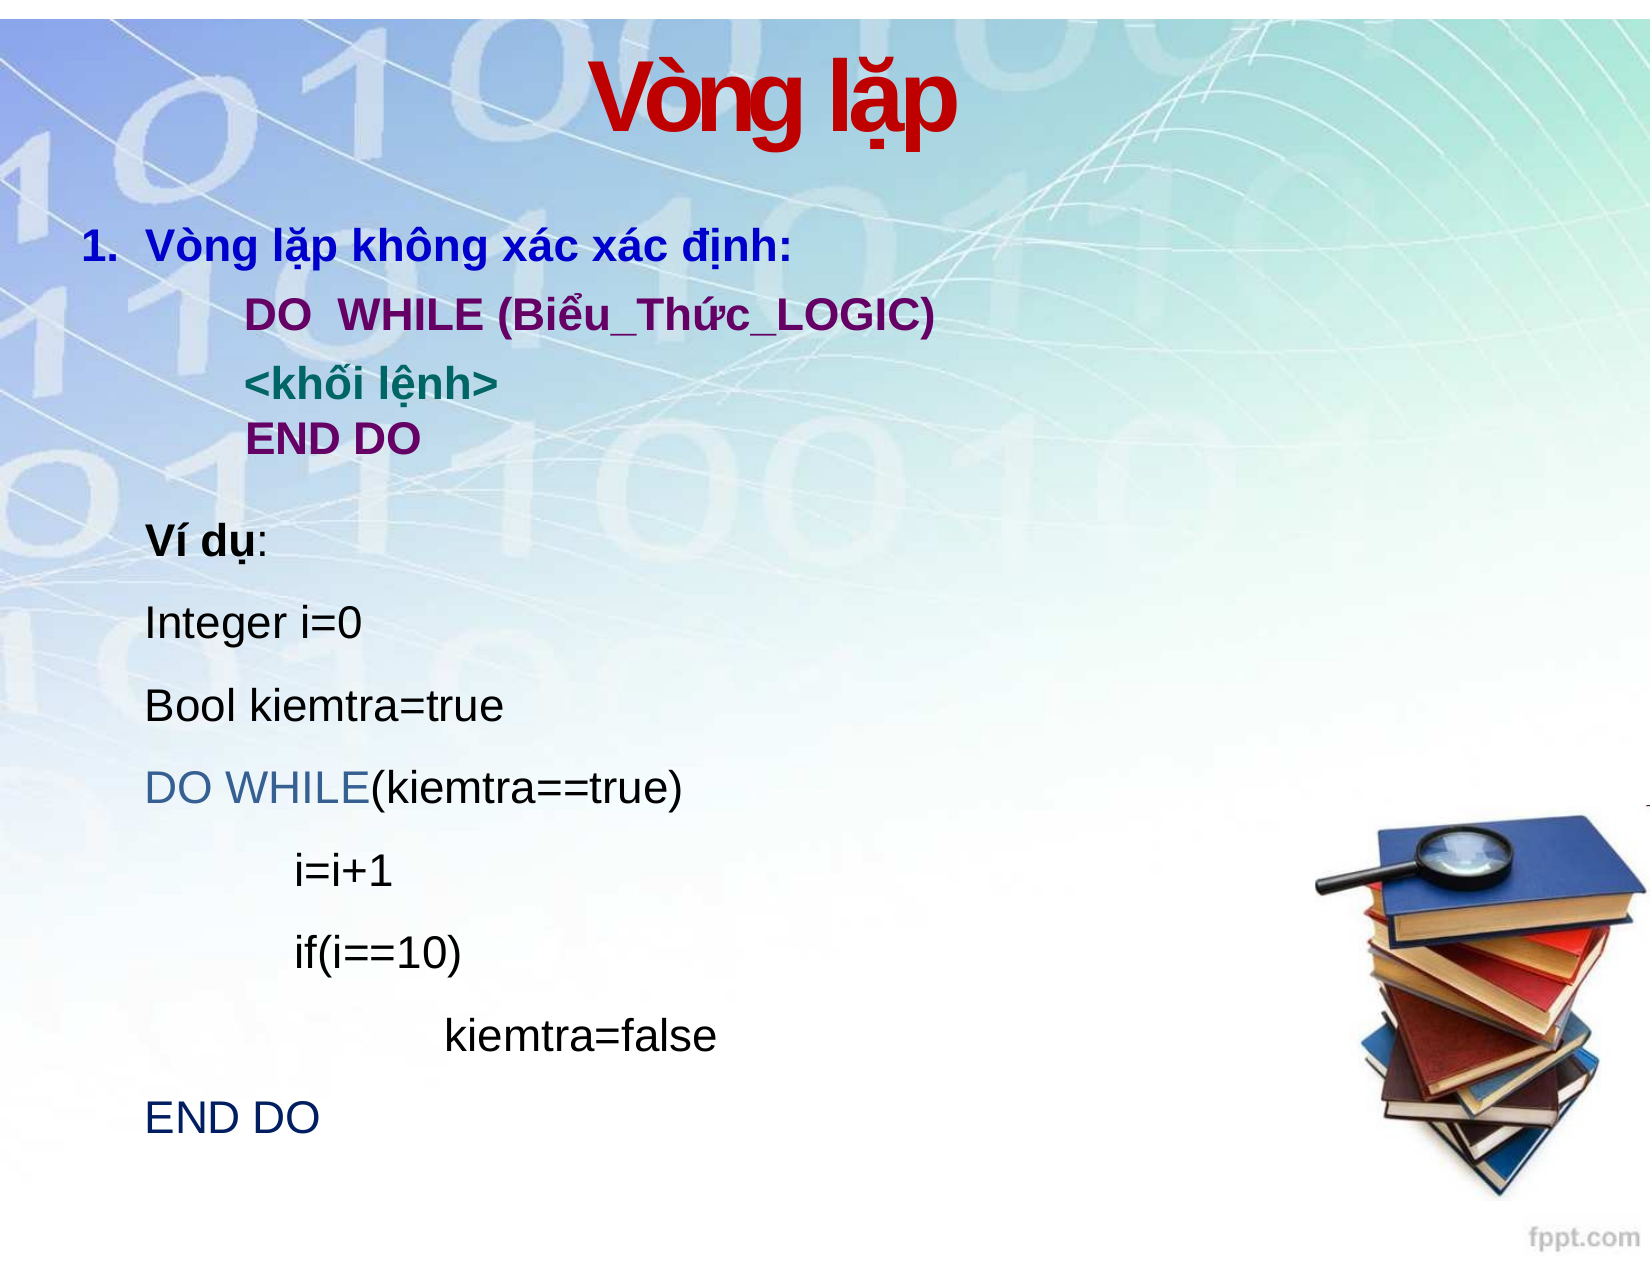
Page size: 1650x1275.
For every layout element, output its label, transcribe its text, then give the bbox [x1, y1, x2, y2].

text_box Ví dụ: Integer i=0 Bool kiemtra=true DO WHILE(kiemtra==true) i=i+1 if(i==10) kiemtra=false END DO [79, 494, 1514, 1144]
title Vòng lặp [584, 28, 1107, 199]
text_box [1314, 805, 1650, 1201]
text_box 1. Vòng lặp không xác xác định: DO WHILE (Biểu_Thức_LOGIC) <khối lệnh> END DO [78, 199, 1513, 464]
picture [0, 19, 1650, 1257]
